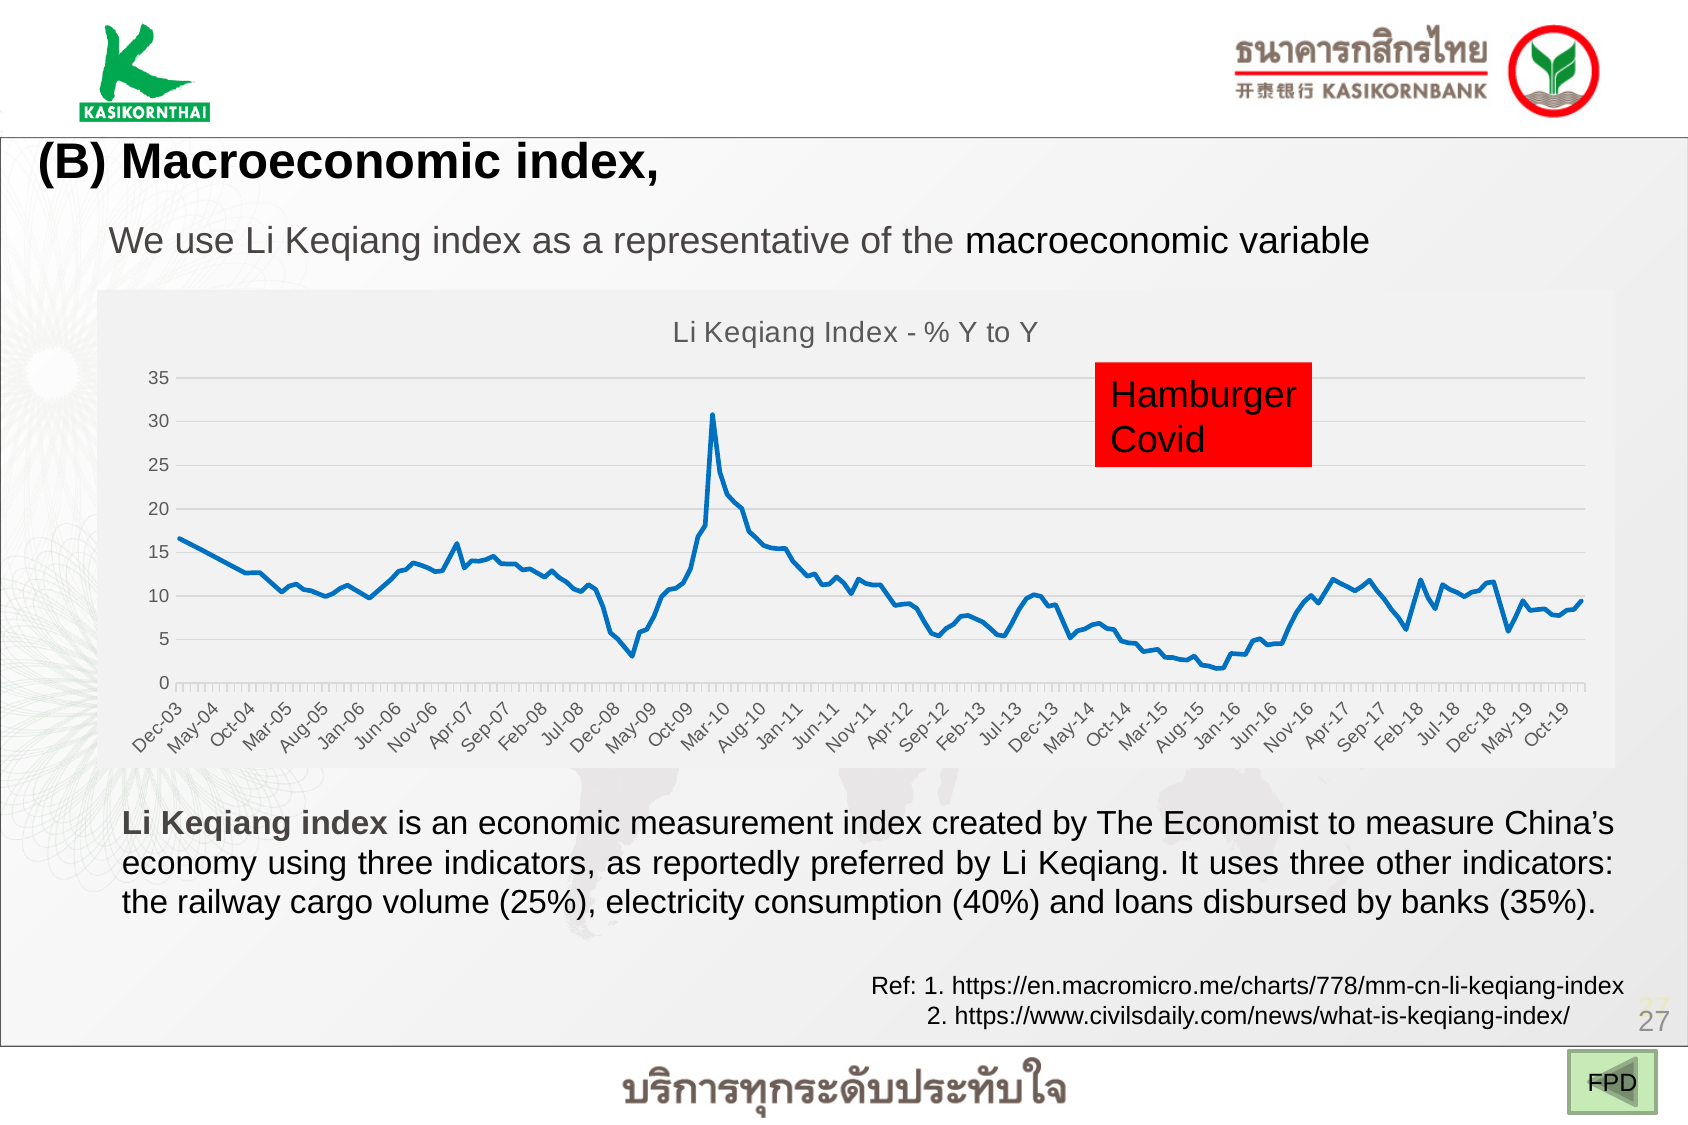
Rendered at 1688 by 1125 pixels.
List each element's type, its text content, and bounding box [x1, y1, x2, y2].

chart [96, 289, 1616, 769]
picture [79, 23, 210, 122]
text_box We use Li Keqiang index as a representative of the macroeconomic variable [93, 208, 1444, 268]
text_box Li Keqiang index is an economic measurement index created by The Economist to measure China’s economy using three indicators, as reportedly preferred by Li Keqiang. It uses three other indicators: the railway cargo volume (25%), electricity consumption (40%) and loans disbursed by banks (35%). [107, 793, 1632, 928]
text_box Ref: 1. https://en.macromicro.me/charts/778/mm-cn-li-keqiang-index 2. https://www.civilsdaily.com/news/what-is-keqiang-index/ [856, 962, 1669, 1038]
text_box FPD [1567, 1049, 1658, 1115]
picture [1233, 23, 1601, 120]
picture [0, 1049, 1688, 1125]
